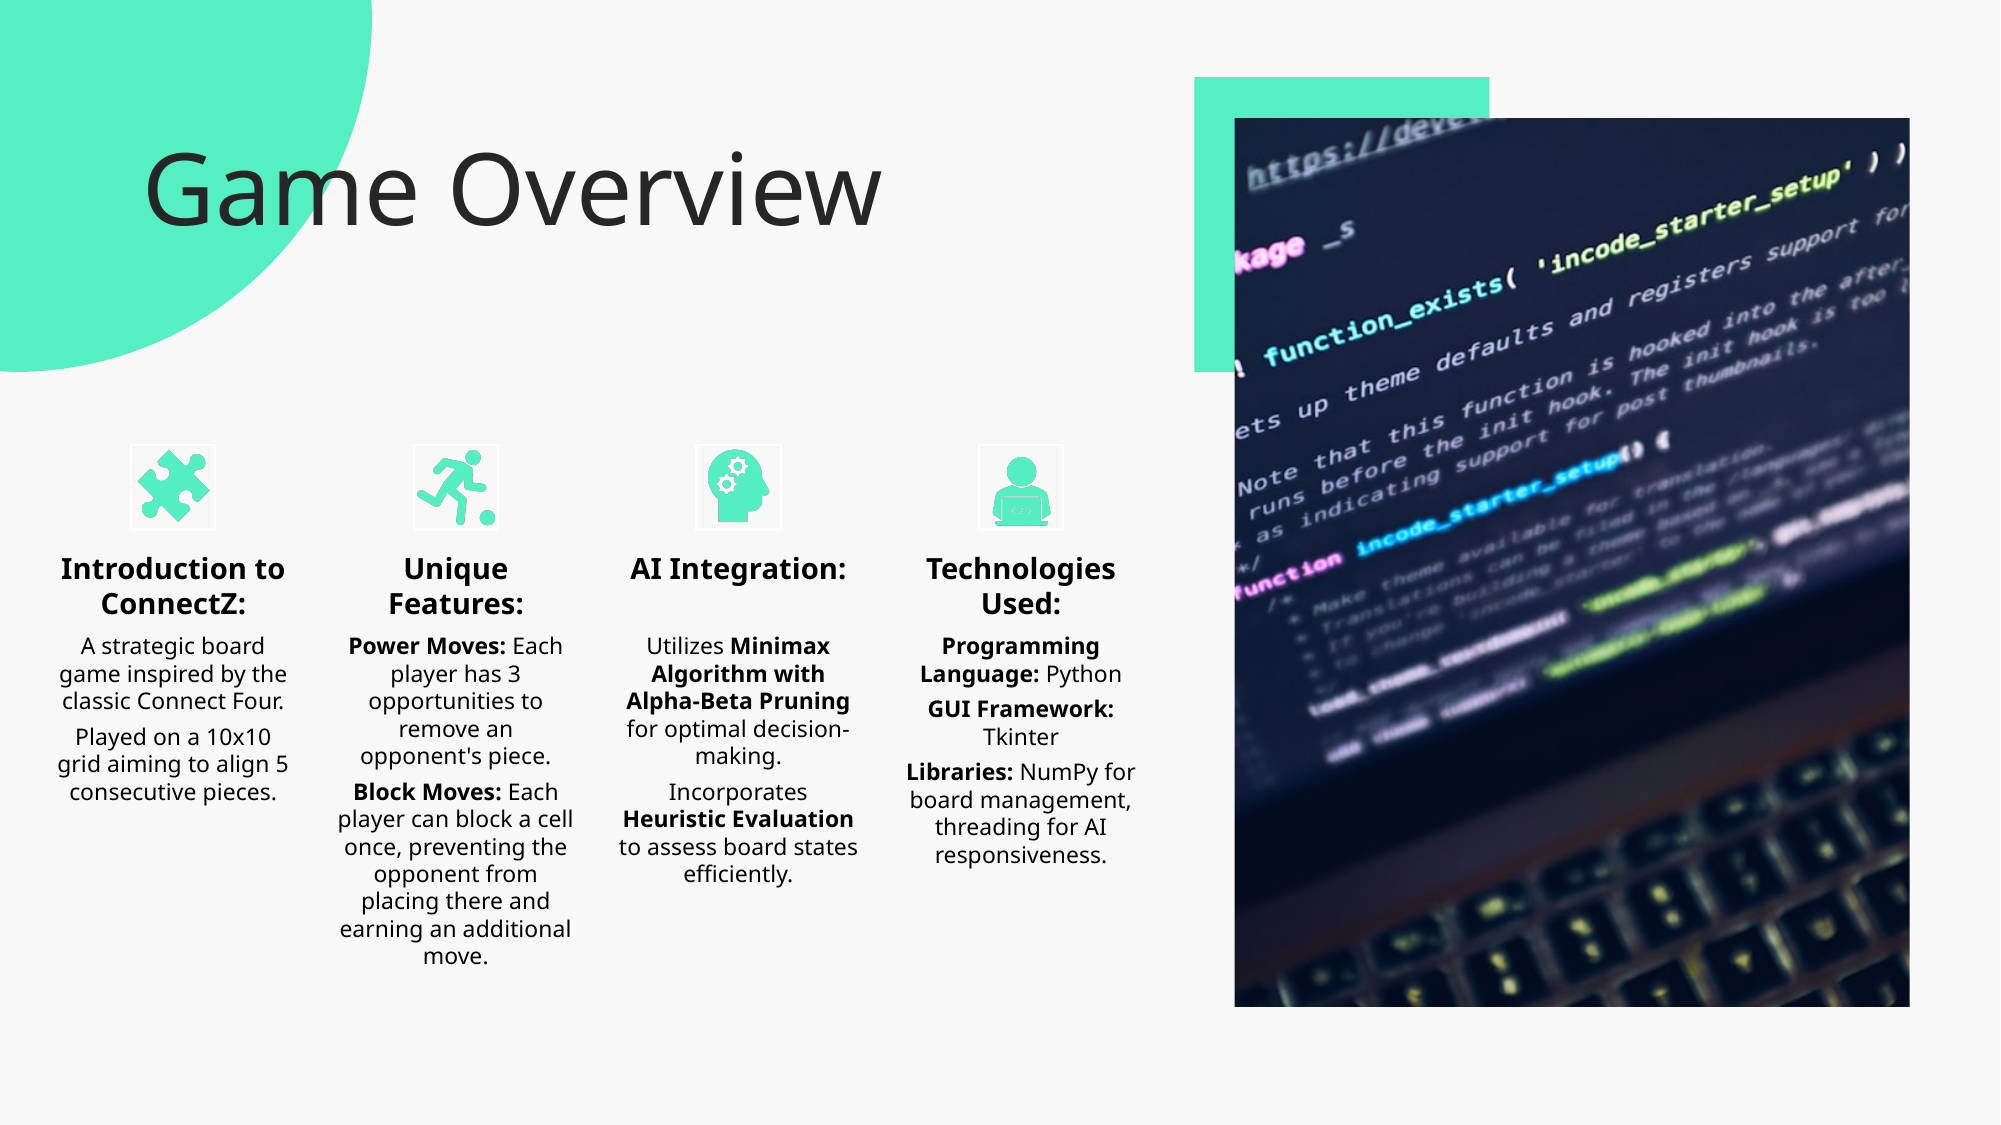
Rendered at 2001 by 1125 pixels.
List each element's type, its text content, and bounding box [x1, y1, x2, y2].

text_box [52, 349, 1142, 1020]
title Game Overview [127, 131, 1142, 257]
picture [1234, 118, 1910, 1007]
